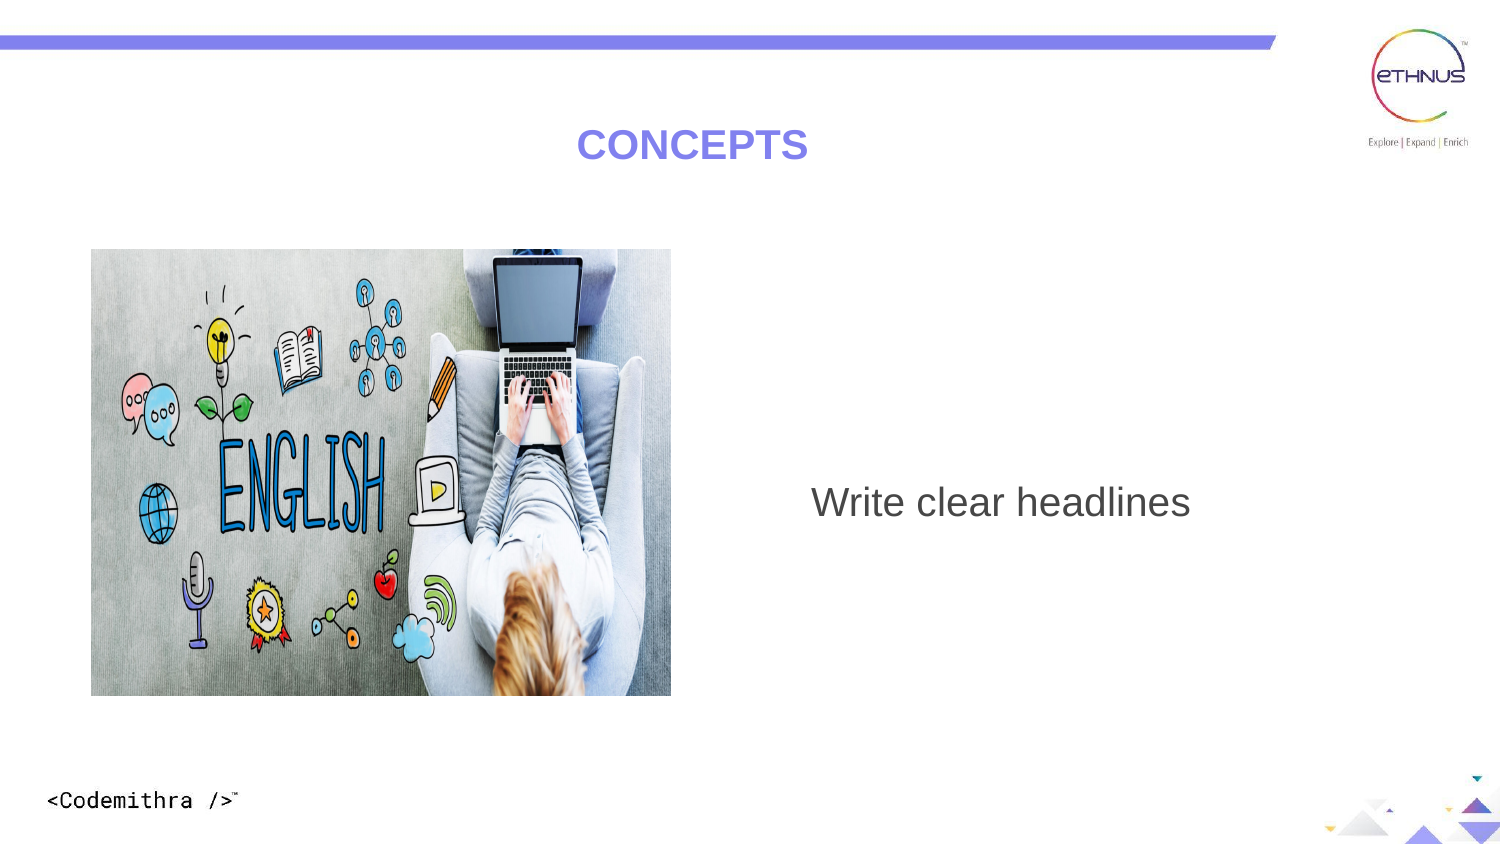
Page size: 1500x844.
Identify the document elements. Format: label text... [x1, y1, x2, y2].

text_box CONCEPTS [347, 103, 1038, 184]
text_box Write clear headlines [756, 434, 1247, 540]
picture [0, 1, 1500, 844]
